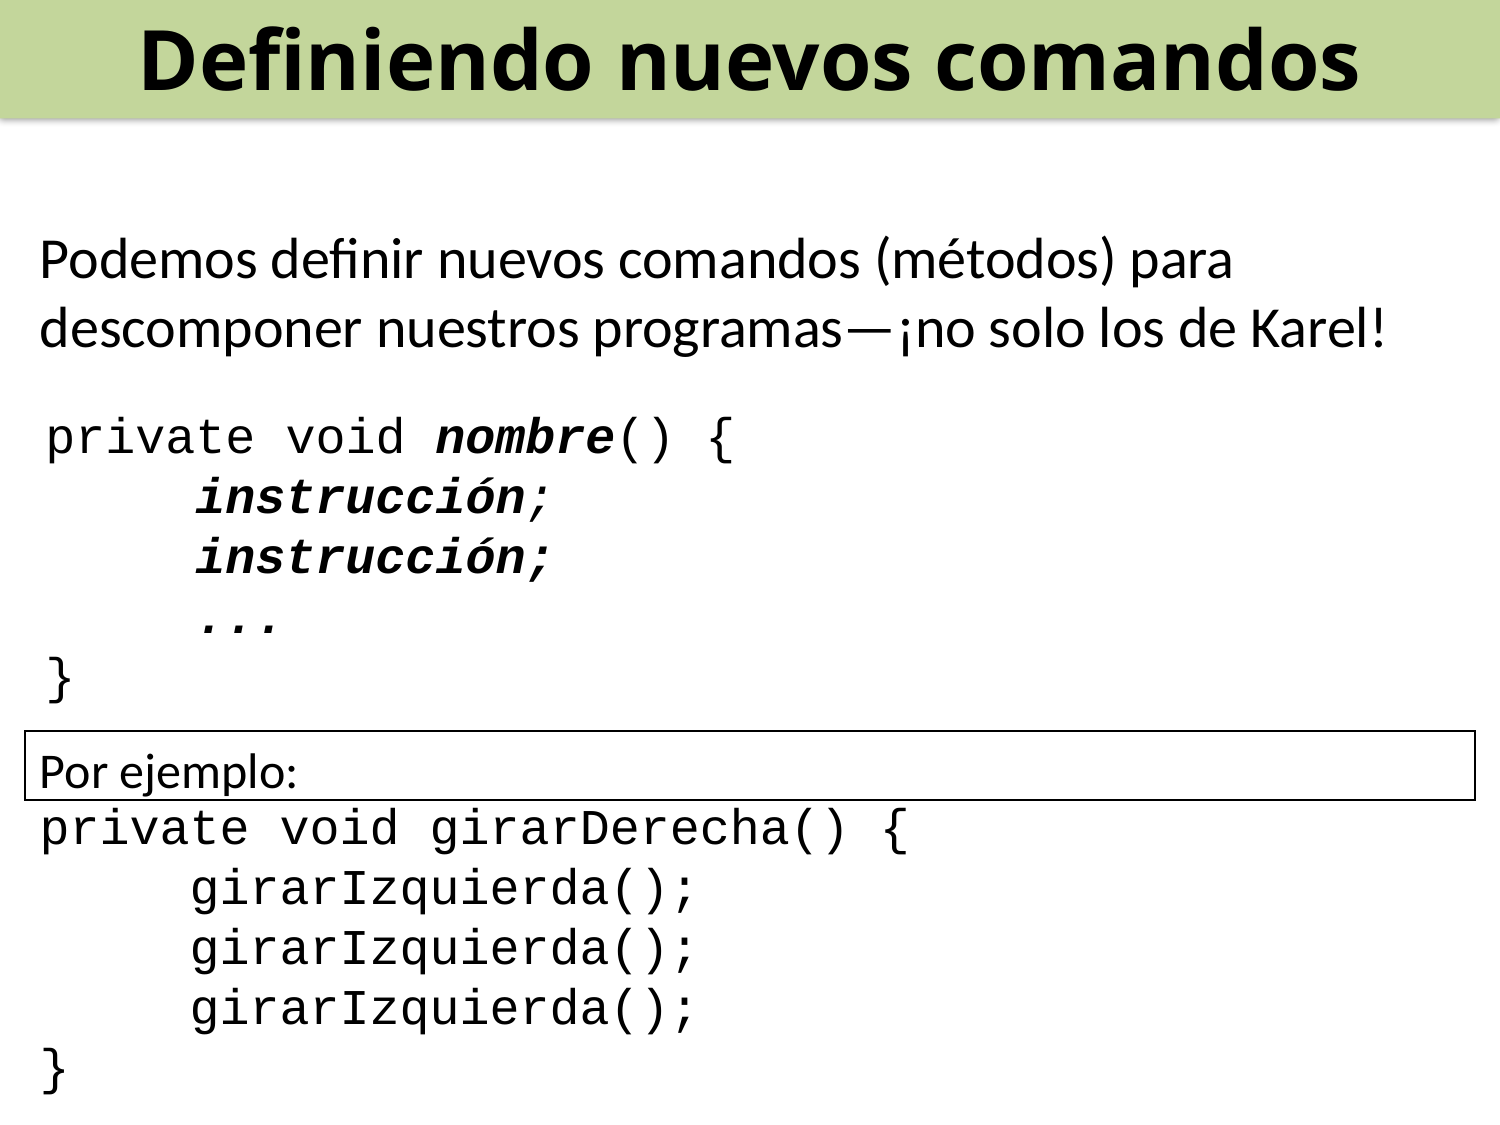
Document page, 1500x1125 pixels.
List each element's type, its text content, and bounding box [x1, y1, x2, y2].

text_box private void girarDerecha() { girarIzquierda(); girarIzquierda(); girarIzquierda(); } [24, 800, 938, 1125]
list Podemos definir nuevos comandos (métodos) para descomponer nuestros programas—¡no solo los de Karel! [24, 212, 1475, 425]
text_box private void nombre() { instrucción; instrucción; ... } [30, 396, 775, 731]
text_box Definiendo nuevos comandos [0, 0, 1500, 122]
text_box Por ejemplo: [24, 731, 1475, 800]
